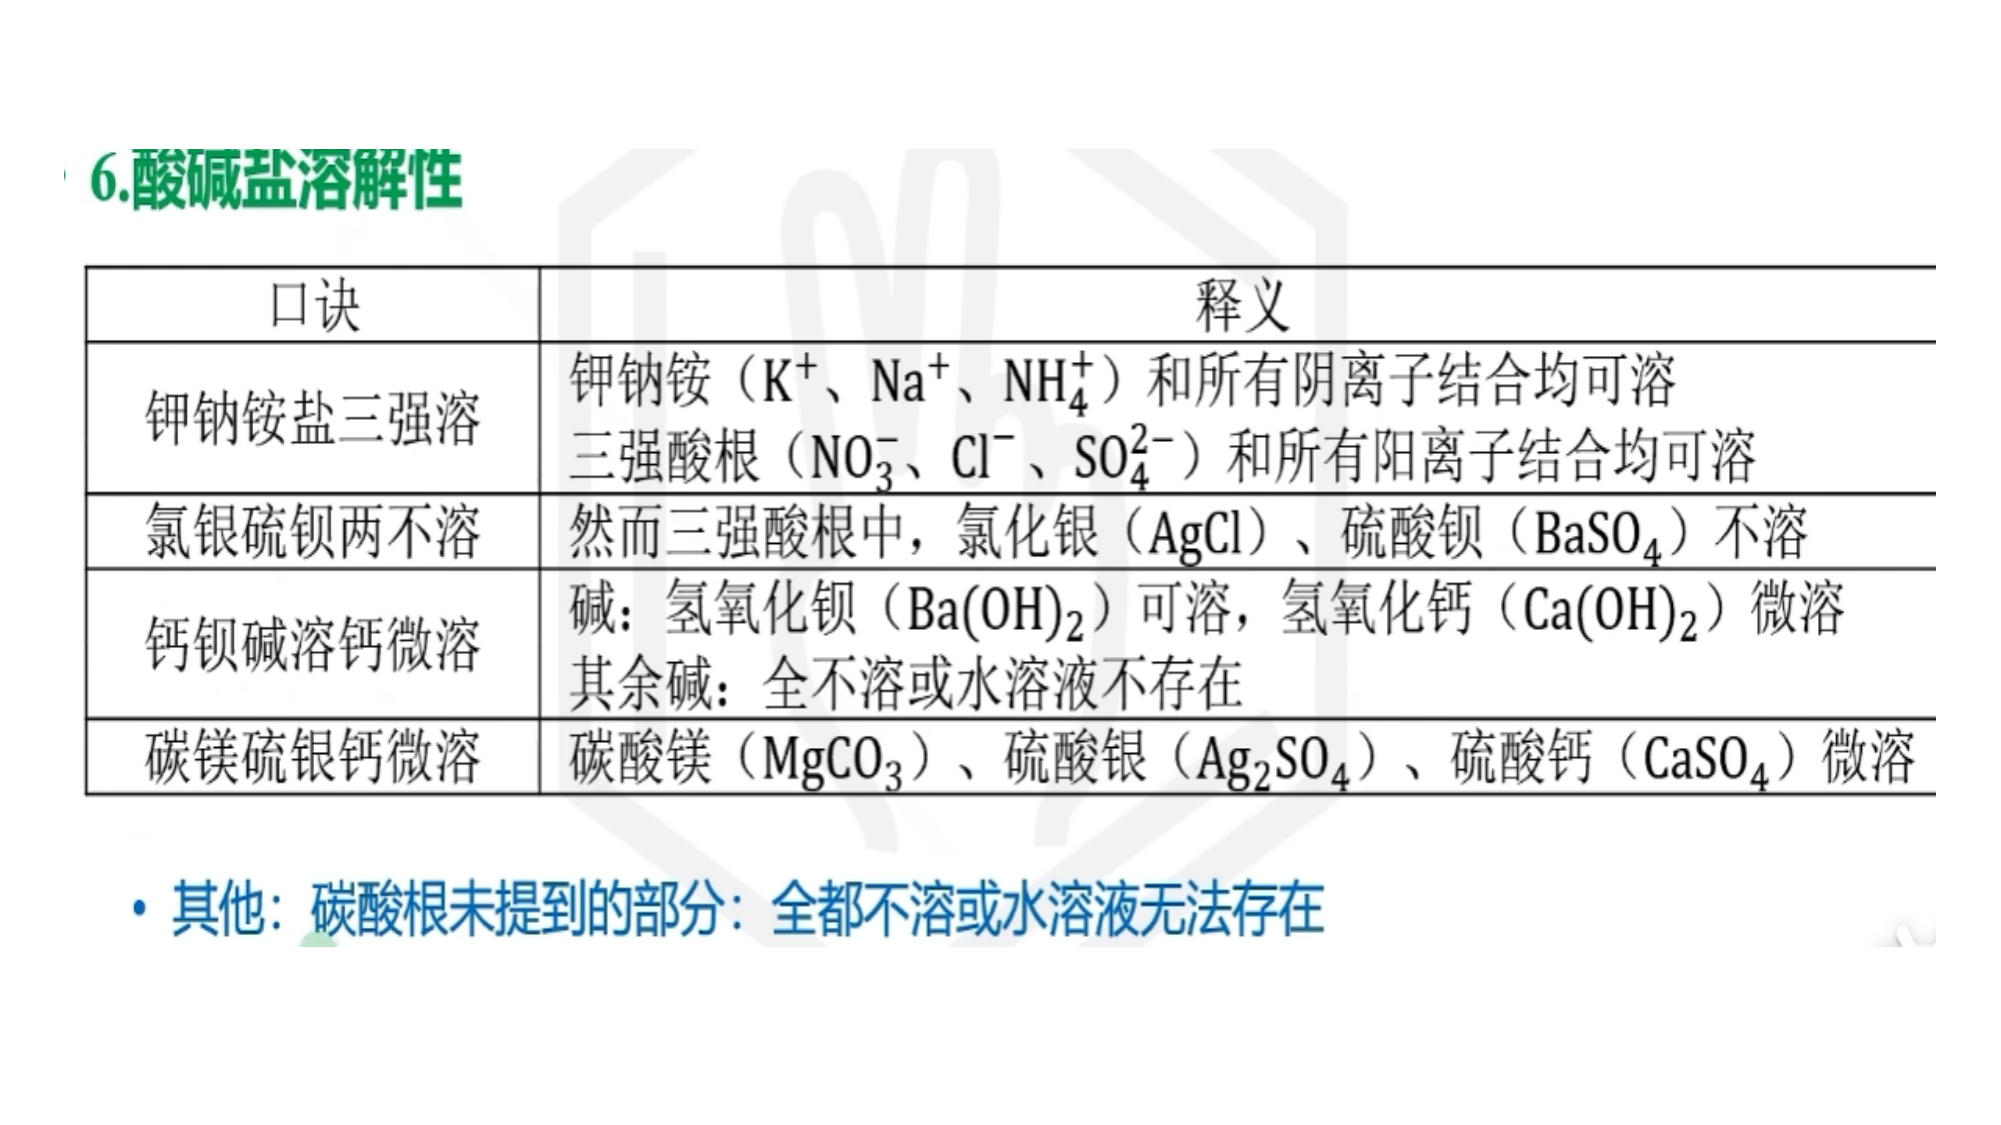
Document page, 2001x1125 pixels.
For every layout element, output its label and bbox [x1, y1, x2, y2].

picture [64, 149, 1936, 947]
